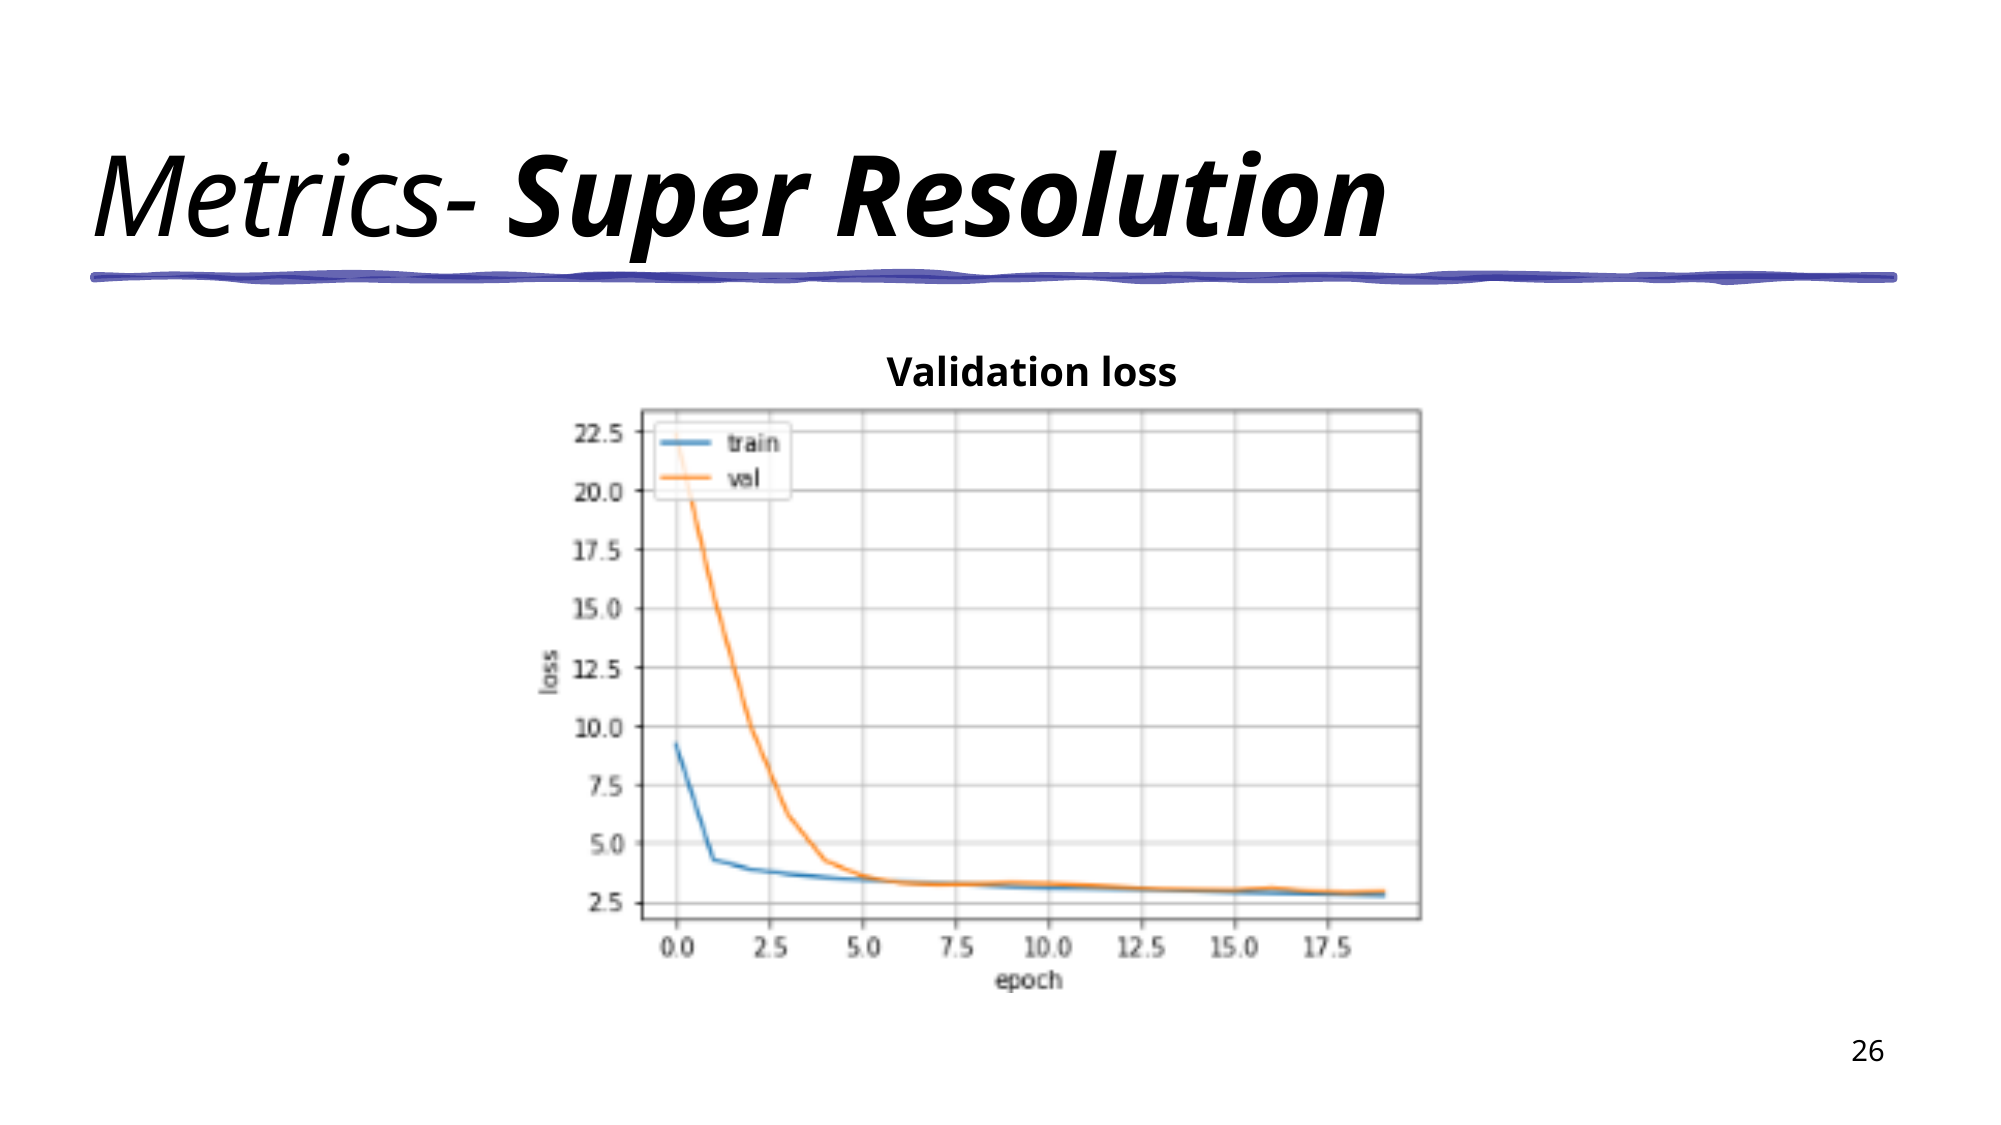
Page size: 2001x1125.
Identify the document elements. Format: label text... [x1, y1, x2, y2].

text_box Metrics- Super Resolution [75, 132, 1286, 228]
picture [526, 369, 1473, 993]
text_box Validation loss [642, 344, 1423, 369]
text_box [92, 271, 1895, 283]
slide_number 26 [1433, 1024, 1900, 1103]
